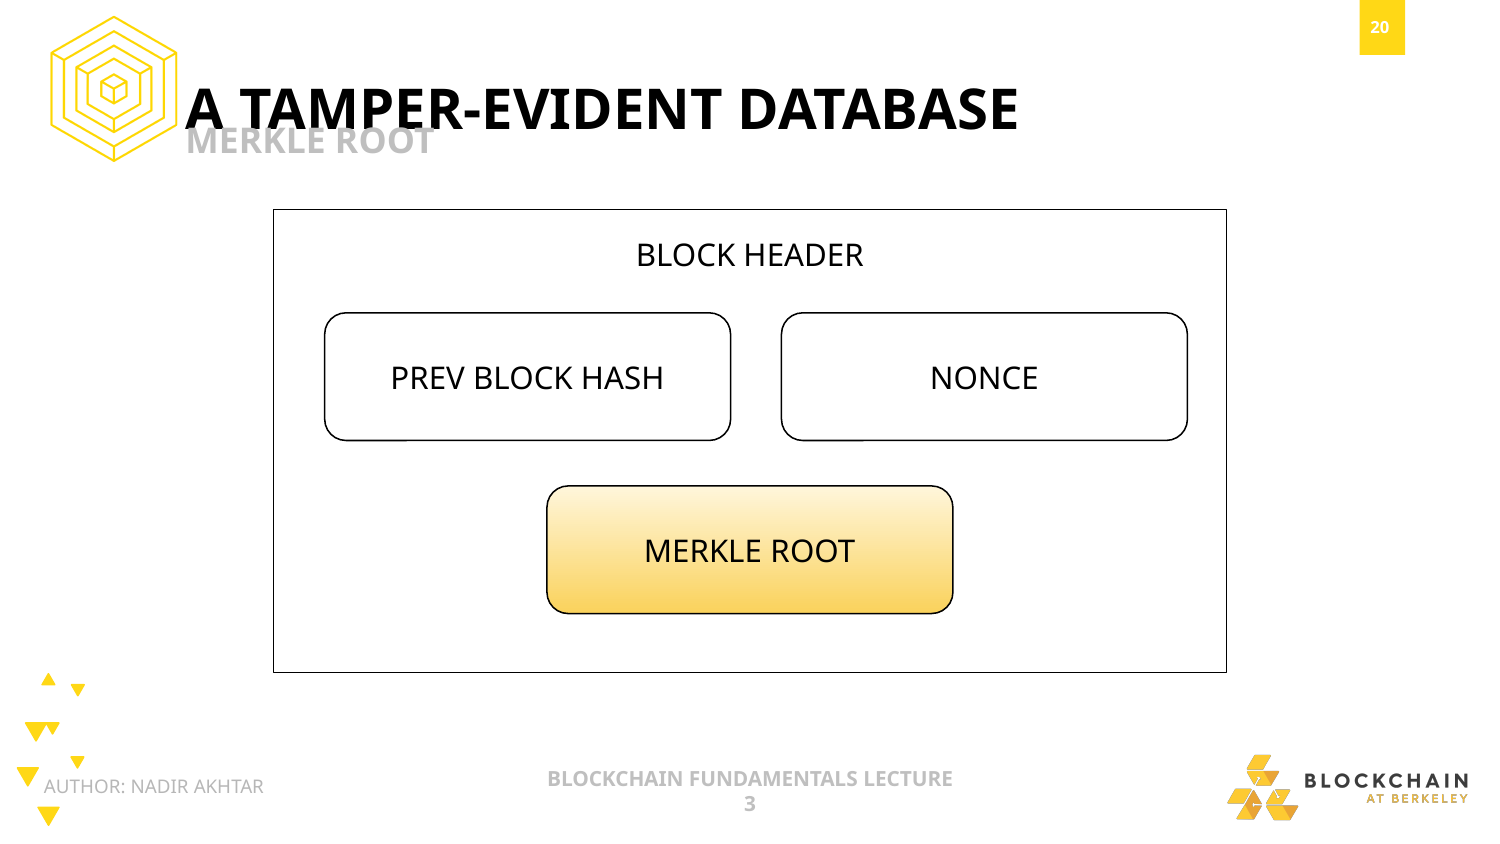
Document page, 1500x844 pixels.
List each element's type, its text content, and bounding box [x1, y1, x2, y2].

text_box BLOCK HEADER [273, 209, 1227, 673]
text_box MERKLE ROOT [179, 108, 843, 171]
text_box NONCE [781, 312, 1188, 441]
text_box MERKLE ROOT [546, 485, 953, 614]
text_box BLOCKCHAIN FUNDAMENTALS LECTURE 3 [536, 747, 964, 834]
text_box AUTHOR: NADIR AKHTAR [38, 747, 369, 834]
text_box A TAMPER-EVIDENT DATABASE [179, 66, 1378, 129]
picture [17, 0, 201, 183]
picture [1213, 740, 1489, 837]
text_box PREV BLOCK HASH [324, 312, 731, 441]
